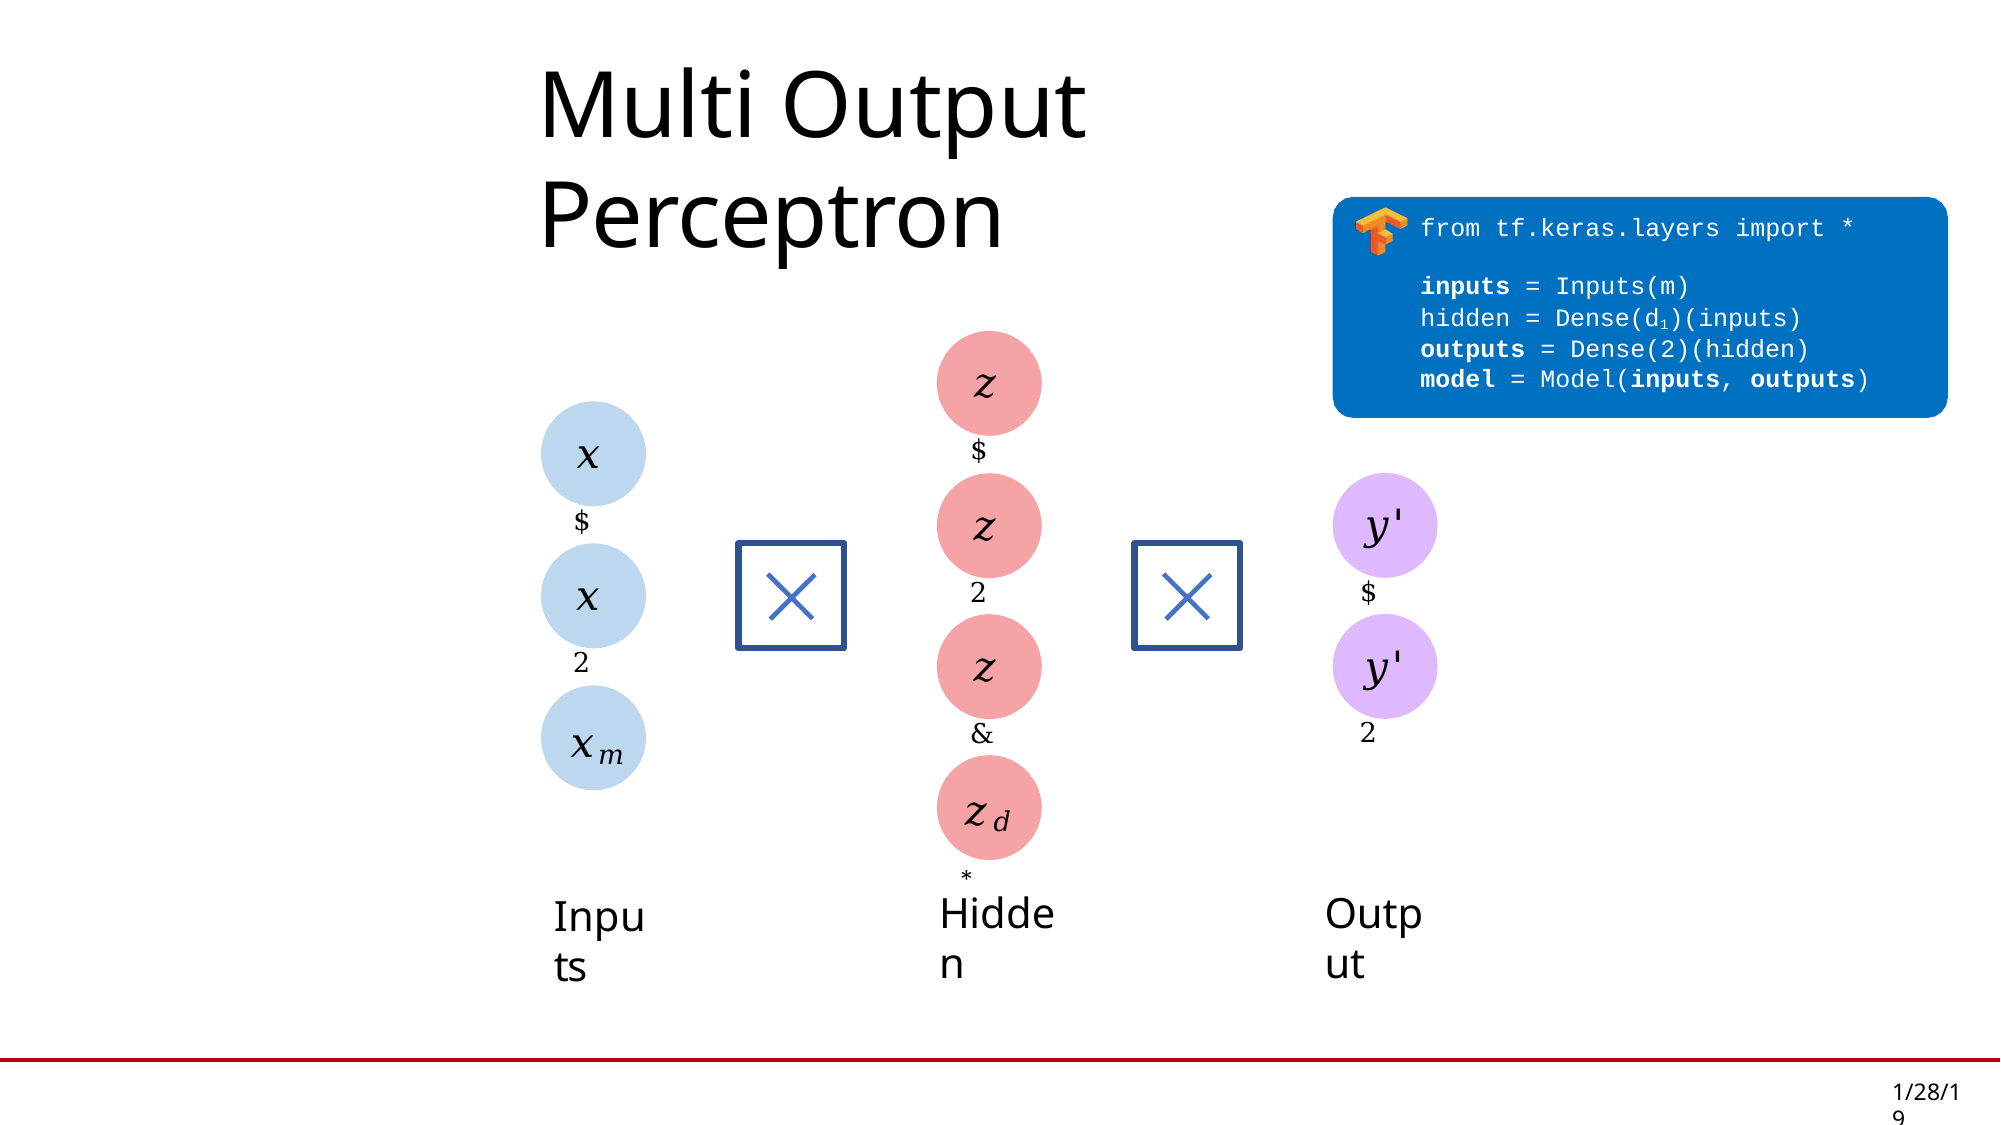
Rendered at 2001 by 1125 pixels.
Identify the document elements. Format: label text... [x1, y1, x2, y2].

text_box [936, 755, 1042, 850]
title Multi Output Perceptron [534, 44, 1466, 267]
text_box [936, 330, 1042, 431]
text_box [541, 685, 647, 780]
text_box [735, 539, 848, 652]
text_box [936, 614, 1042, 713]
text_box [1332, 472, 1438, 574]
text_box Output [1322, 885, 1448, 988]
text_box [936, 473, 1042, 572]
text_box inputs = Inputs(m) hidden = Dense(d1)(inputs) outputs = Dense(2)(hidden) model = Model(inputs, outputs) [1414, 267, 1880, 392]
text_box [541, 543, 647, 642]
text_box 𝑧$ [964, 354, 1013, 466]
text_box 𝑧& [963, 637, 1014, 749]
text_box 𝑥𝑚 [560, 708, 625, 820]
text_box 𝑦'2 [1353, 637, 1407, 749]
text_box Hidden [937, 885, 1063, 988]
text_box [1332, 196, 1948, 418]
text_box [1332, 613, 1438, 715]
text_box 𝑧𝑑* [954, 776, 1021, 891]
text_box 𝑦'$ [1353, 496, 1406, 608]
text_box from tf.keras.layers import * [1418, 209, 1861, 242]
text_box 𝑥$ [567, 424, 619, 536]
text_box Inputs [551, 887, 654, 990]
picture [1354, 205, 1409, 258]
text_box 𝑧2 [963, 496, 1014, 608]
text_box 𝑥2 [566, 566, 619, 678]
text_box [541, 401, 647, 500]
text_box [1130, 539, 1244, 652]
footer 1/28/19 [1890, 1077, 1965, 1125]
